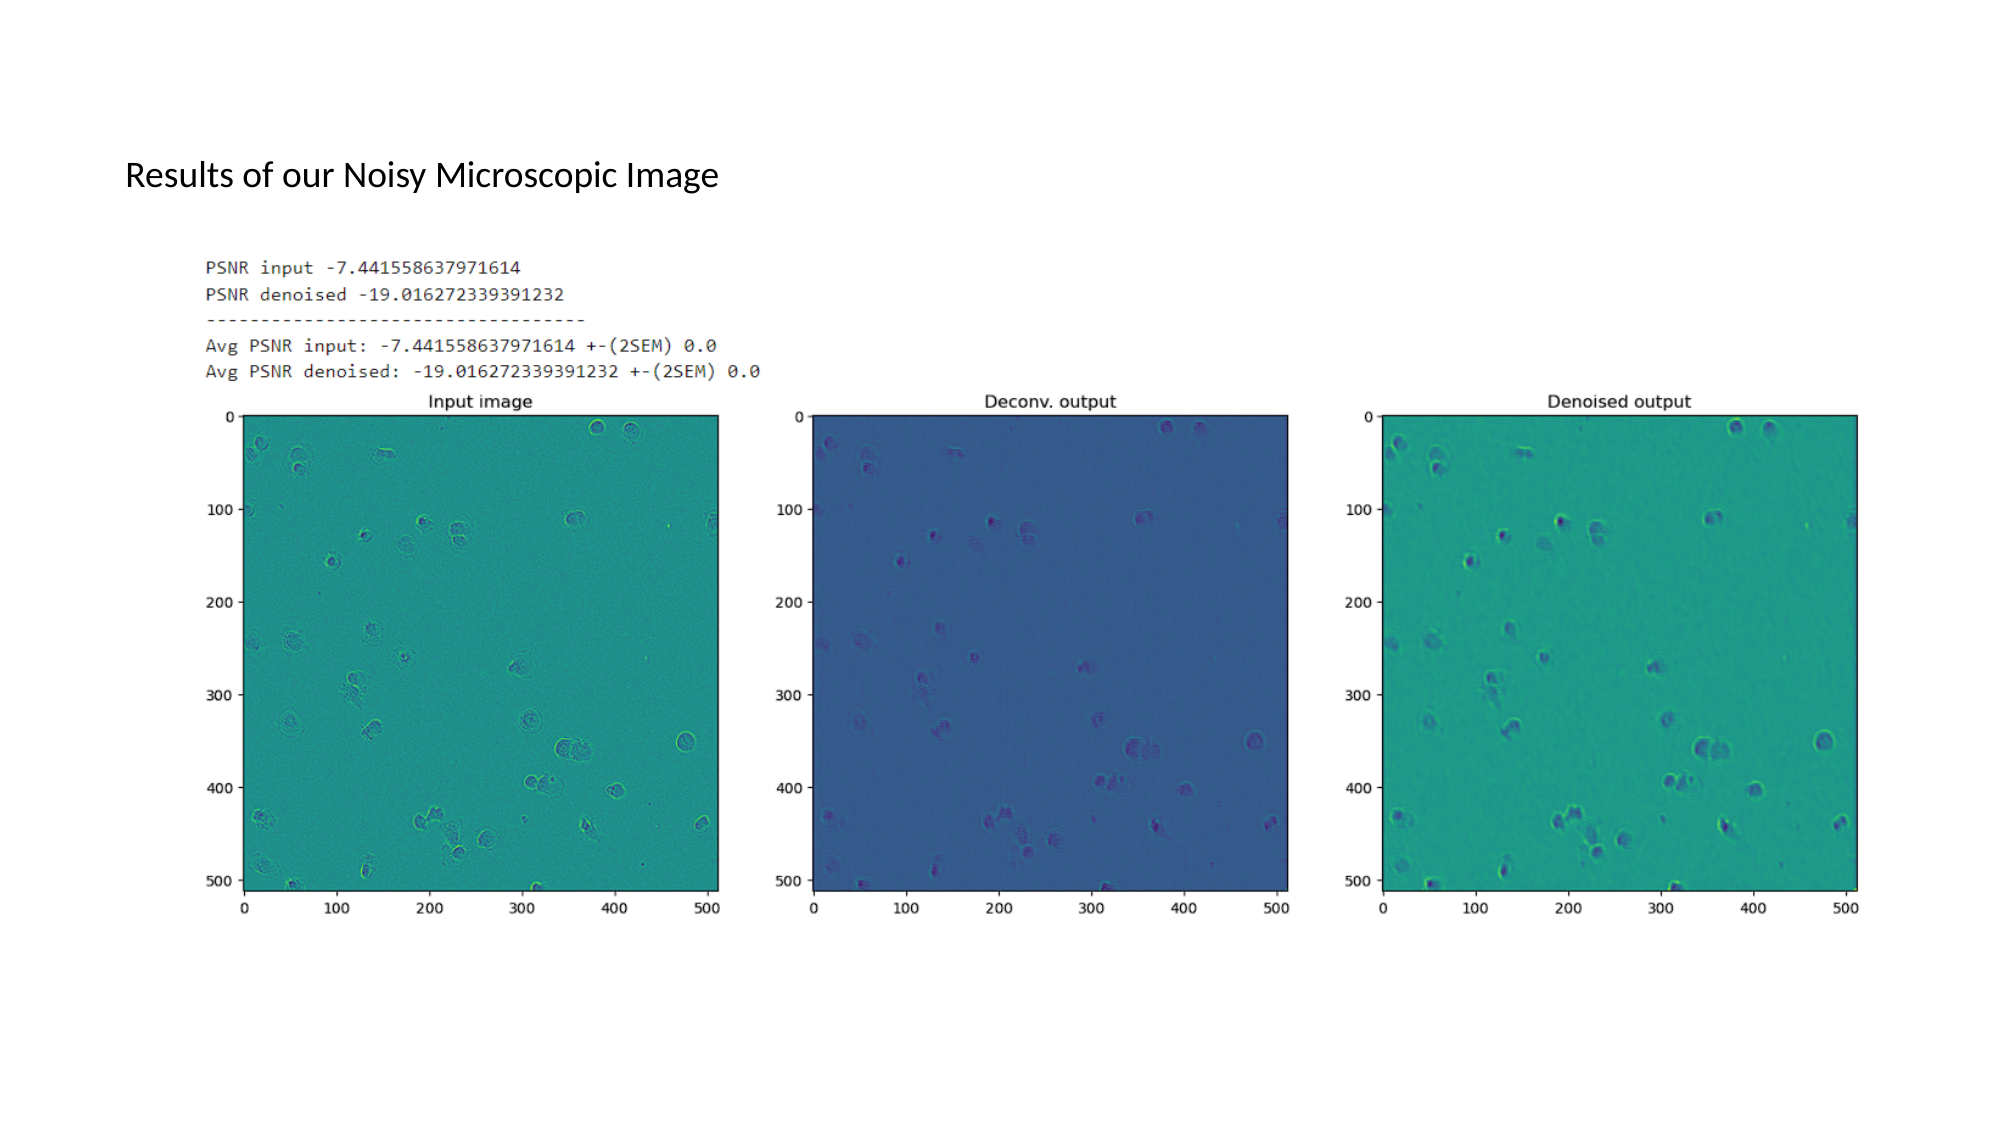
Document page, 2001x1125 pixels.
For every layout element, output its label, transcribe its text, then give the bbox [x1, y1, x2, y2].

picture [70, 258, 1886, 932]
text_box Results of our Noisy Microscopic Image [110, 142, 735, 203]
